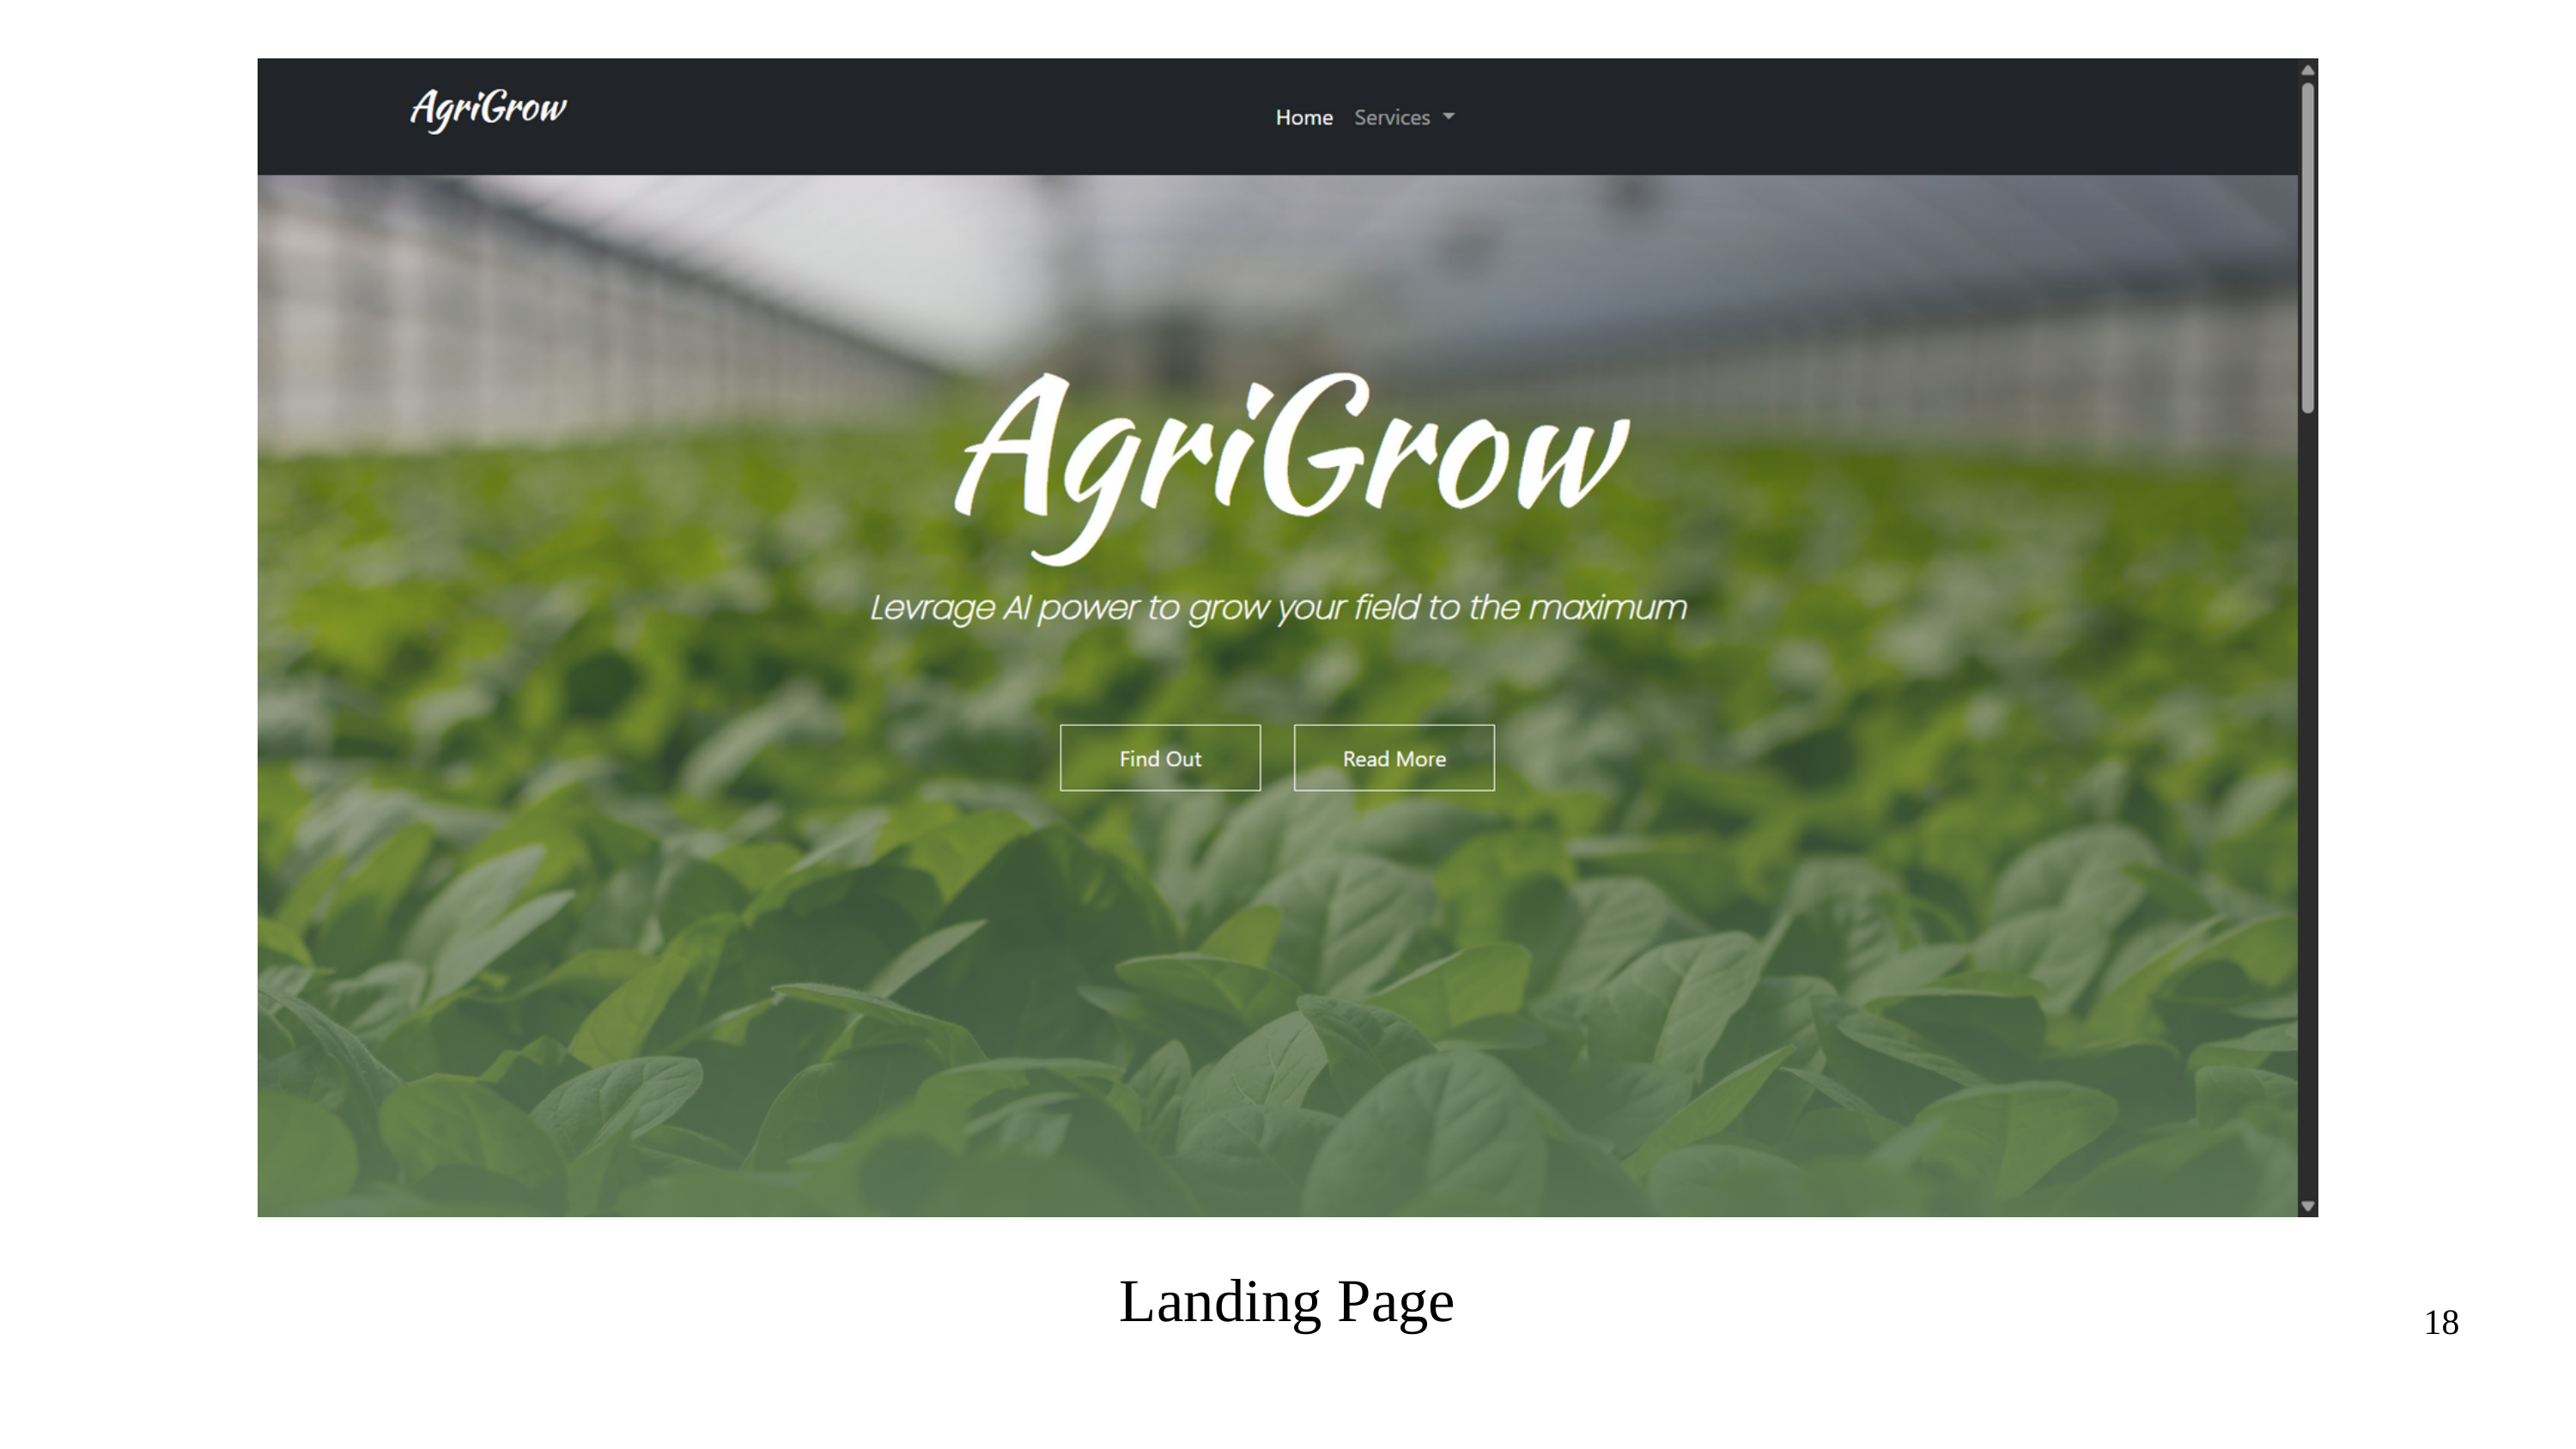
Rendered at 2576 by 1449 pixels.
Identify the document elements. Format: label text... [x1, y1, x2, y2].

text_box 18 [2423, 1291, 2460, 1342]
text_box [257, 58, 2318, 1218]
text_box Landing Page [1109, 1248, 1467, 1334]
